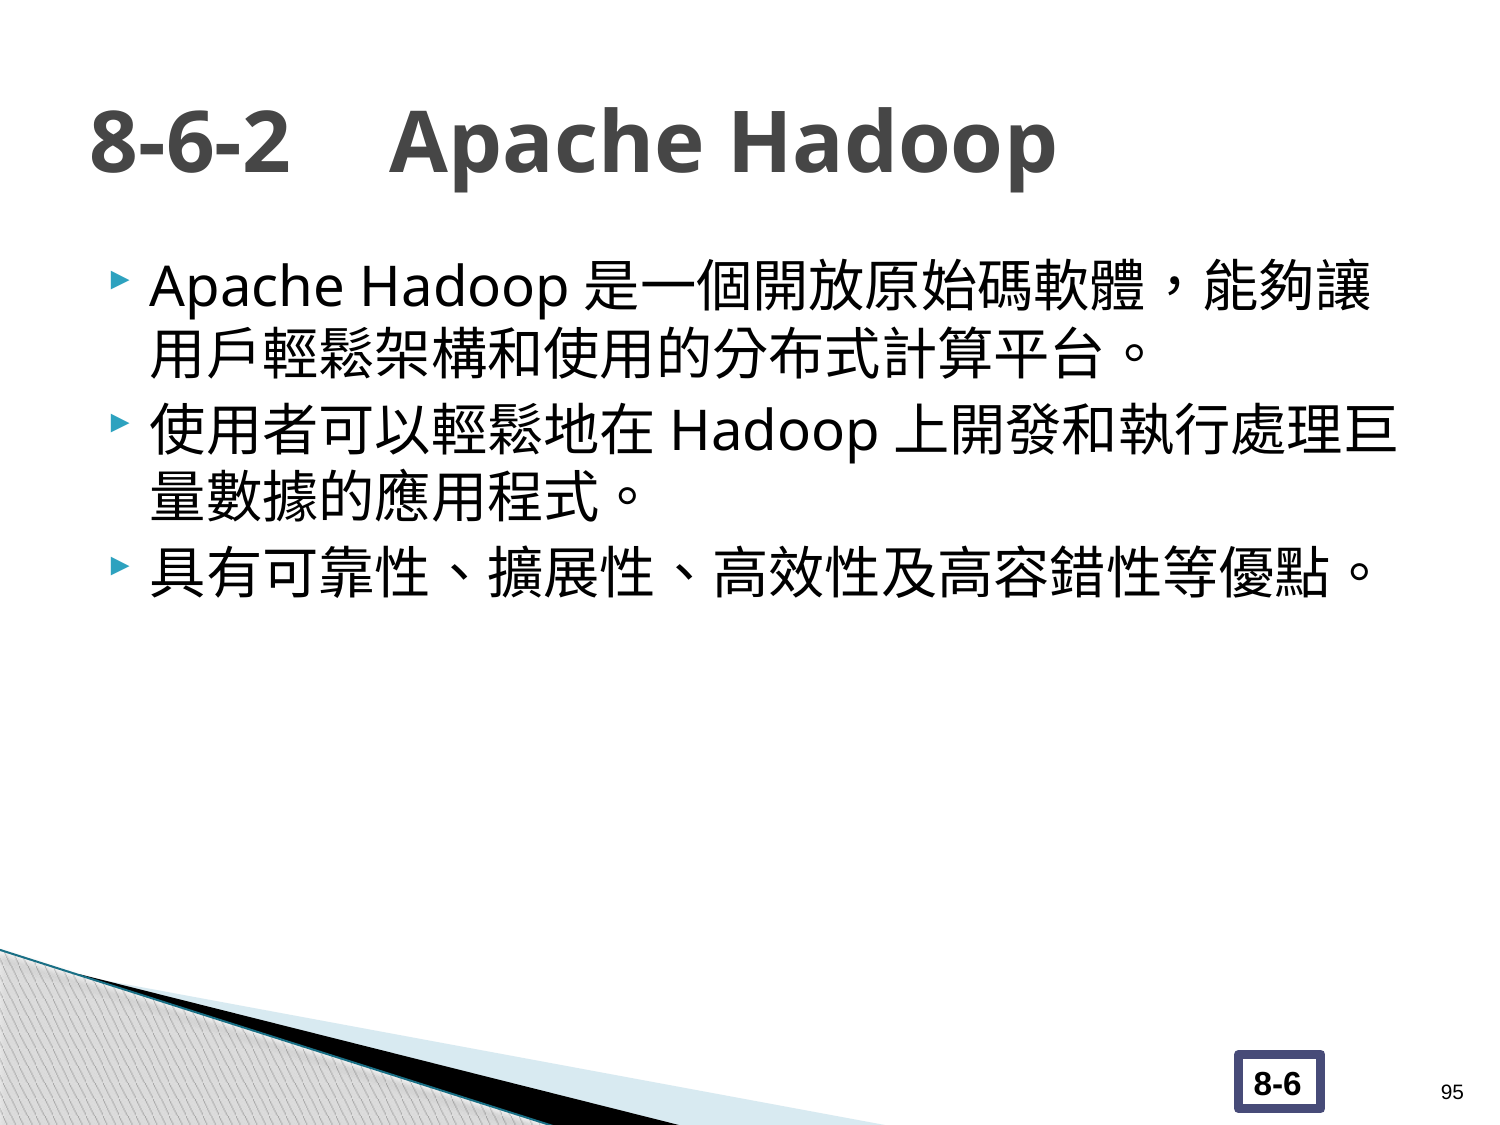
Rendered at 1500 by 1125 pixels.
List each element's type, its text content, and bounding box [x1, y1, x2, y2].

slide_number 95 [1418, 1051, 1479, 1112]
title 8-6-2 Apache Hadoop [75, 45, 1425, 233]
list Apache Hadoop是一個開放原始碼軟體，能夠讓用戶輕鬆架構和使用的分布式計算平台。 使用者可以輕鬆地在Hadoop上開發和執行處理巨量數據的應用程式。 具有可靠性、擴展性、高效性及高容錯性等優點。 [75, 243, 1425, 986]
